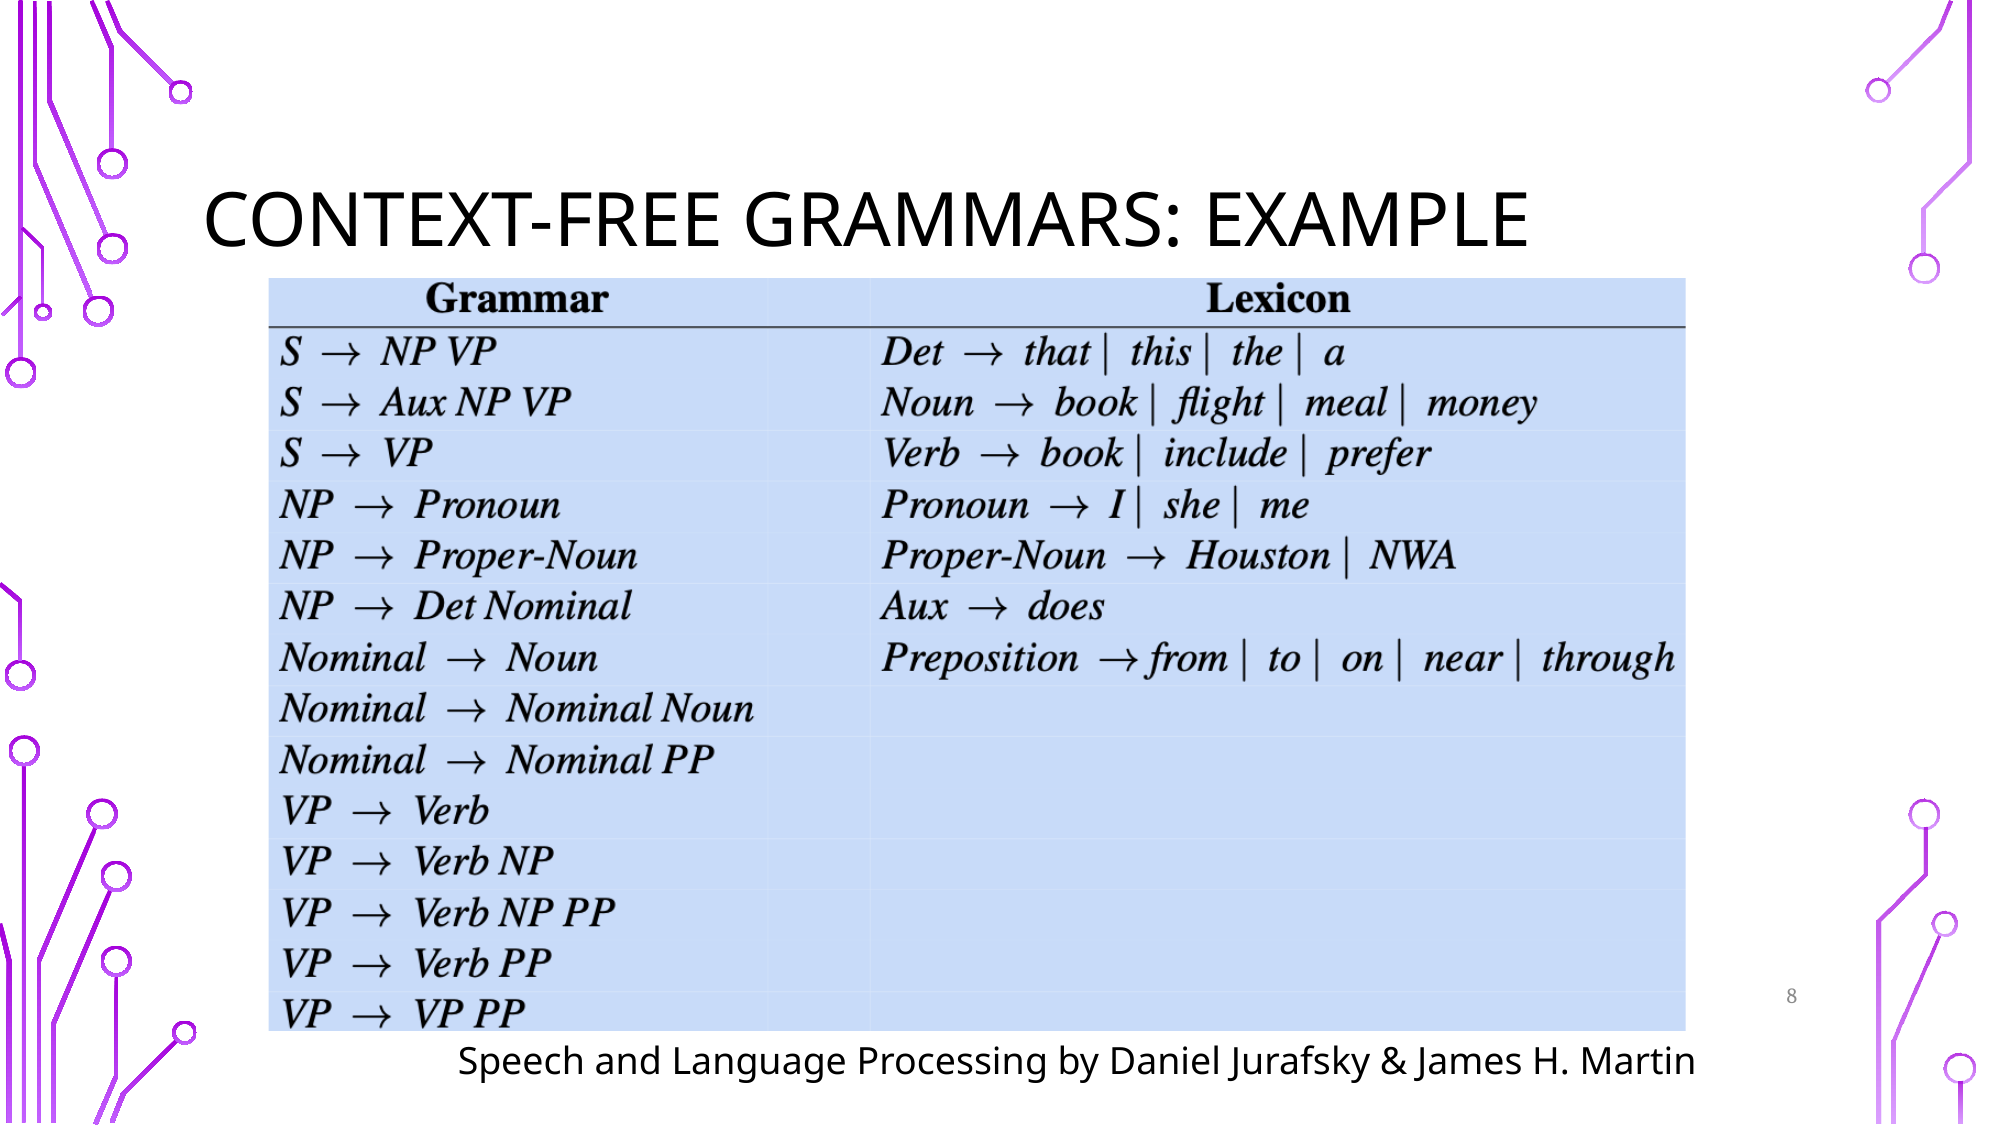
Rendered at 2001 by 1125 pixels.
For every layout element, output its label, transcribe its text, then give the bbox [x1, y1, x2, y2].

picture [268, 278, 1686, 1031]
text_box Speech and Language Processing by Daniel Jurafsky & James H. Martin [443, 1030, 1713, 1090]
slide_number 8 [1686, 965, 1813, 1025]
title Context-free grammars: Example [187, 101, 1813, 344]
